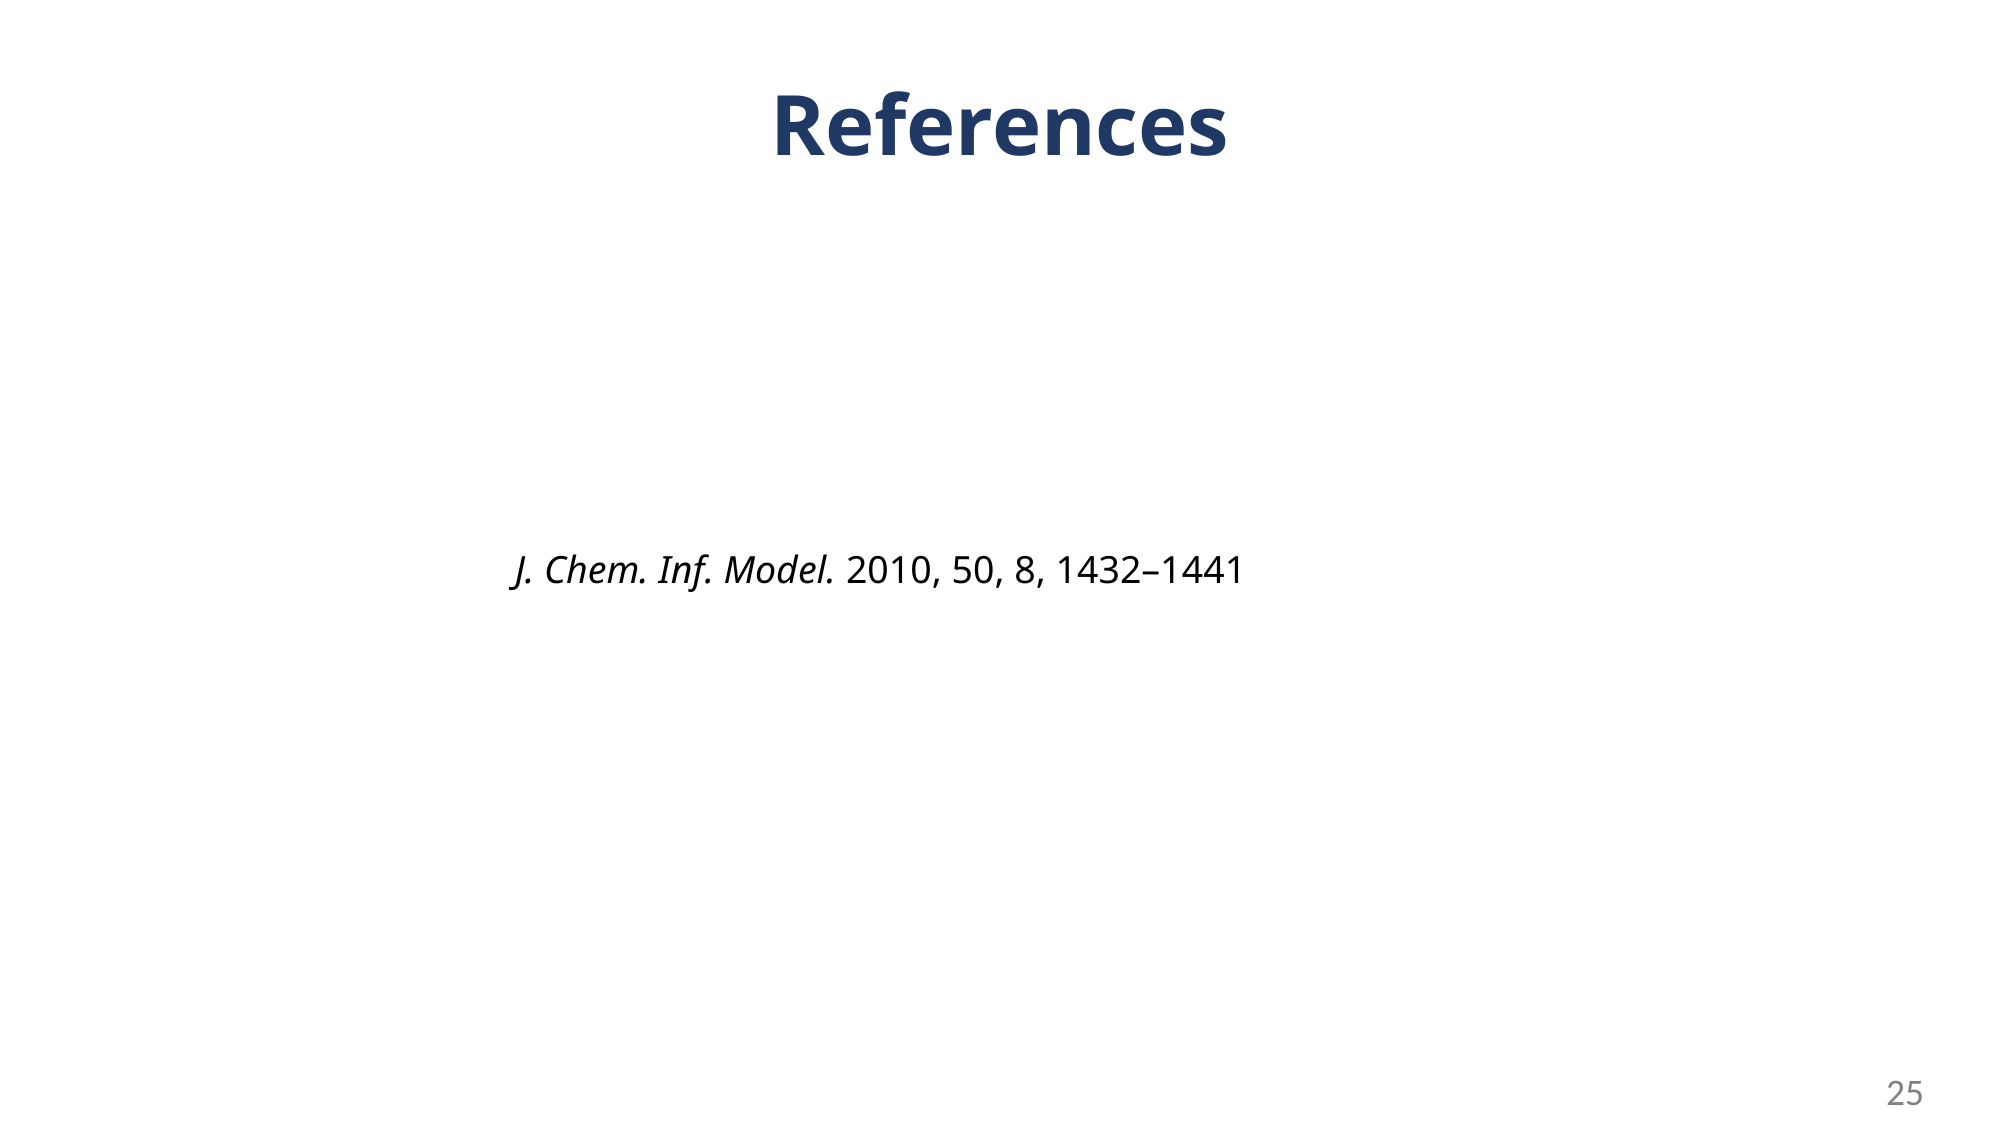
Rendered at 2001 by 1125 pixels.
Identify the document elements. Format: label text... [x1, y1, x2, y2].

text_box 25 [1881, 1064, 1945, 1117]
text_box J. Chem. Inf. Model. 2010, 50, 8, 1432–1441 [500, 538, 1500, 599]
title References [137, 59, 1863, 197]
